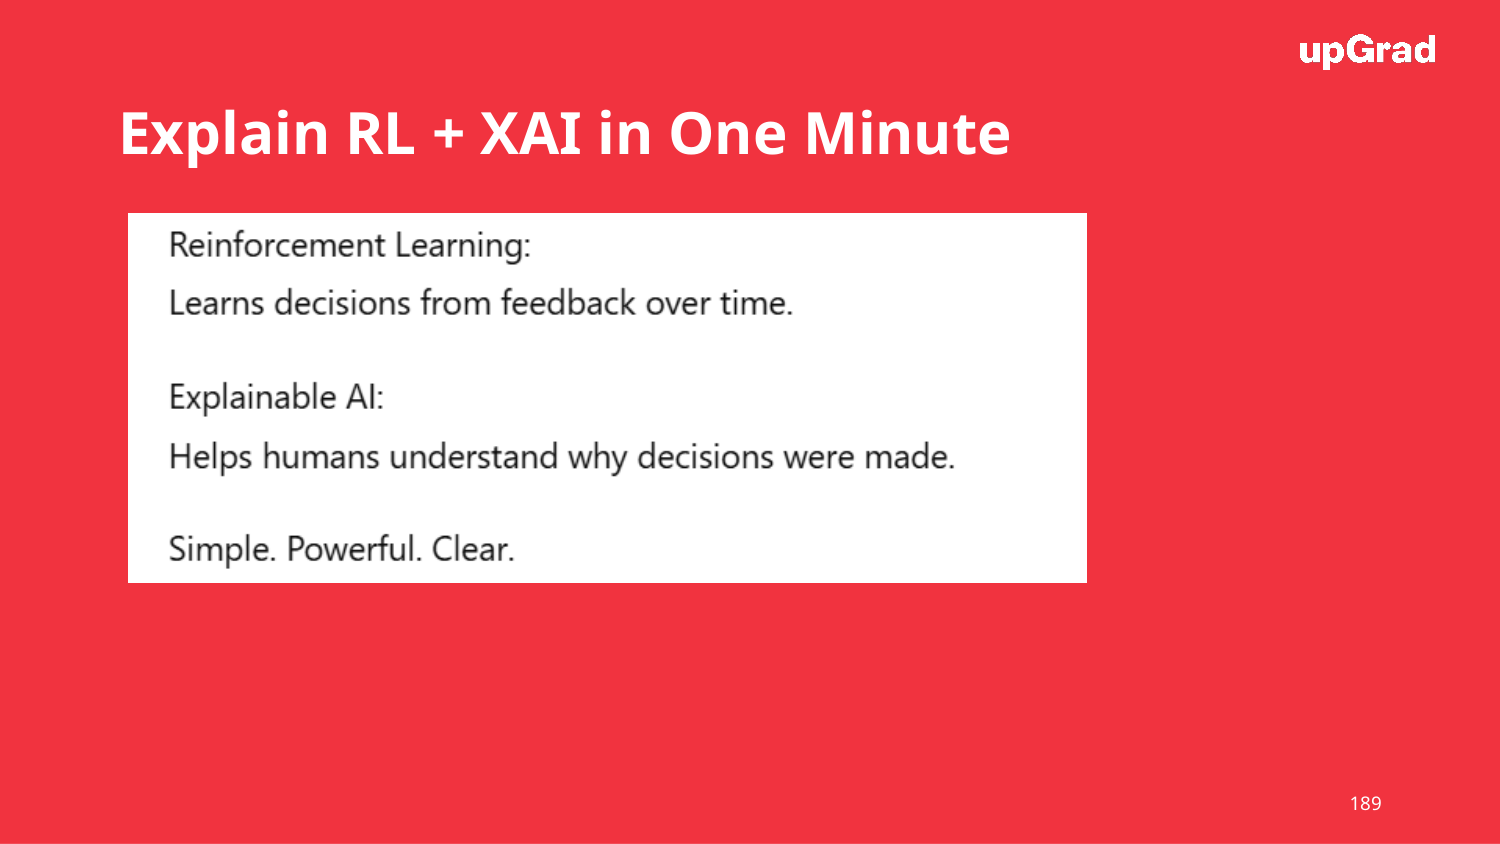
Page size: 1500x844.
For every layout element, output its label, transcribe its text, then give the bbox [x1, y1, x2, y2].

picture [127, 213, 1087, 583]
picture [1300, 34, 1435, 70]
slide_number 189 [1059, 782, 1397, 827]
title Explain RL + XAI in One Minute [103, 89, 1087, 182]
